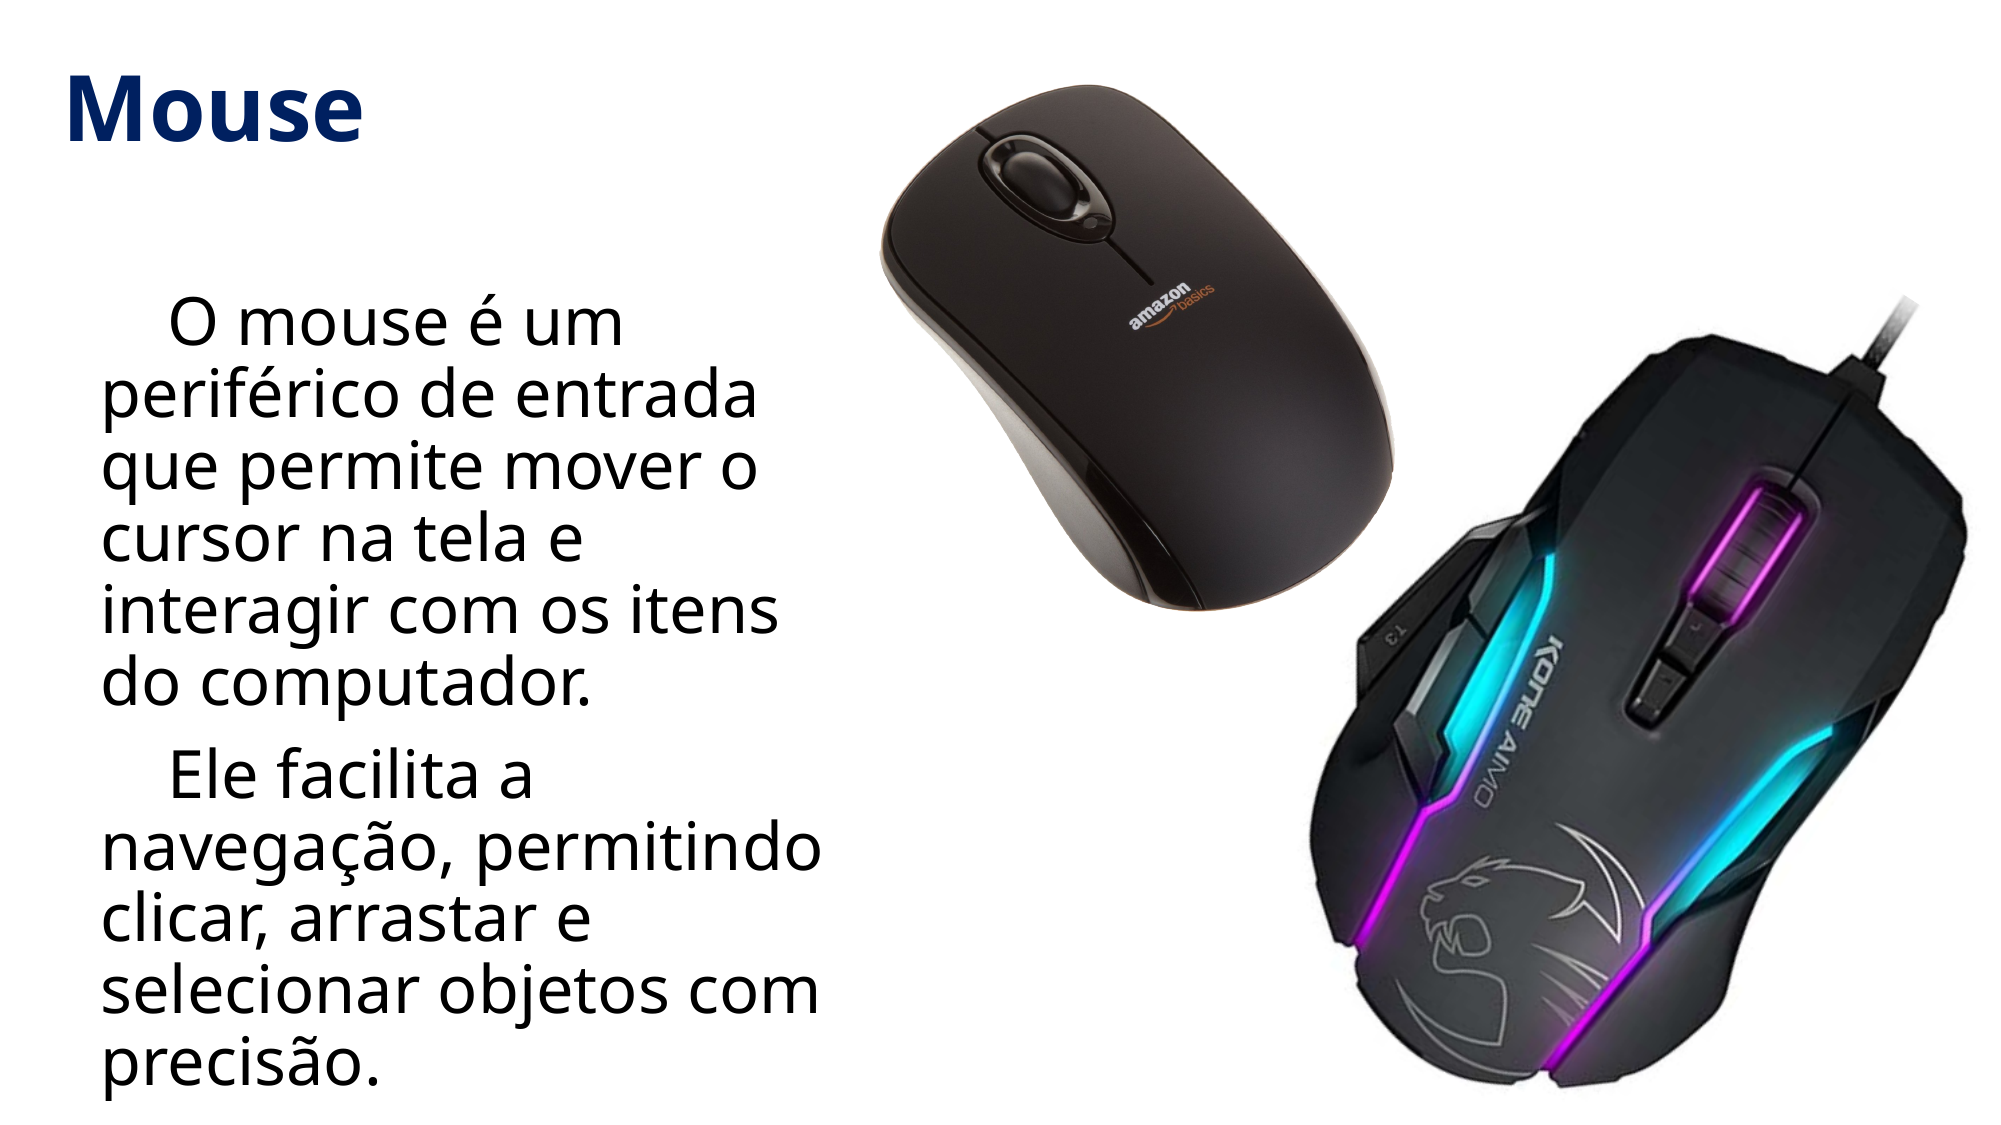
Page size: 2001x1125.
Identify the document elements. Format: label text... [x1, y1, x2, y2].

picture [872, 76, 2001, 1125]
list O mouse é um periférico de entrada que permite mover o cursor na tela e interagir com os itens do computador. Ele facilita a navegação, permitindo clicar, arrastar e selecionar objetos com precisão. [47, 280, 863, 955]
title Mouse [47, 0, 773, 224]
